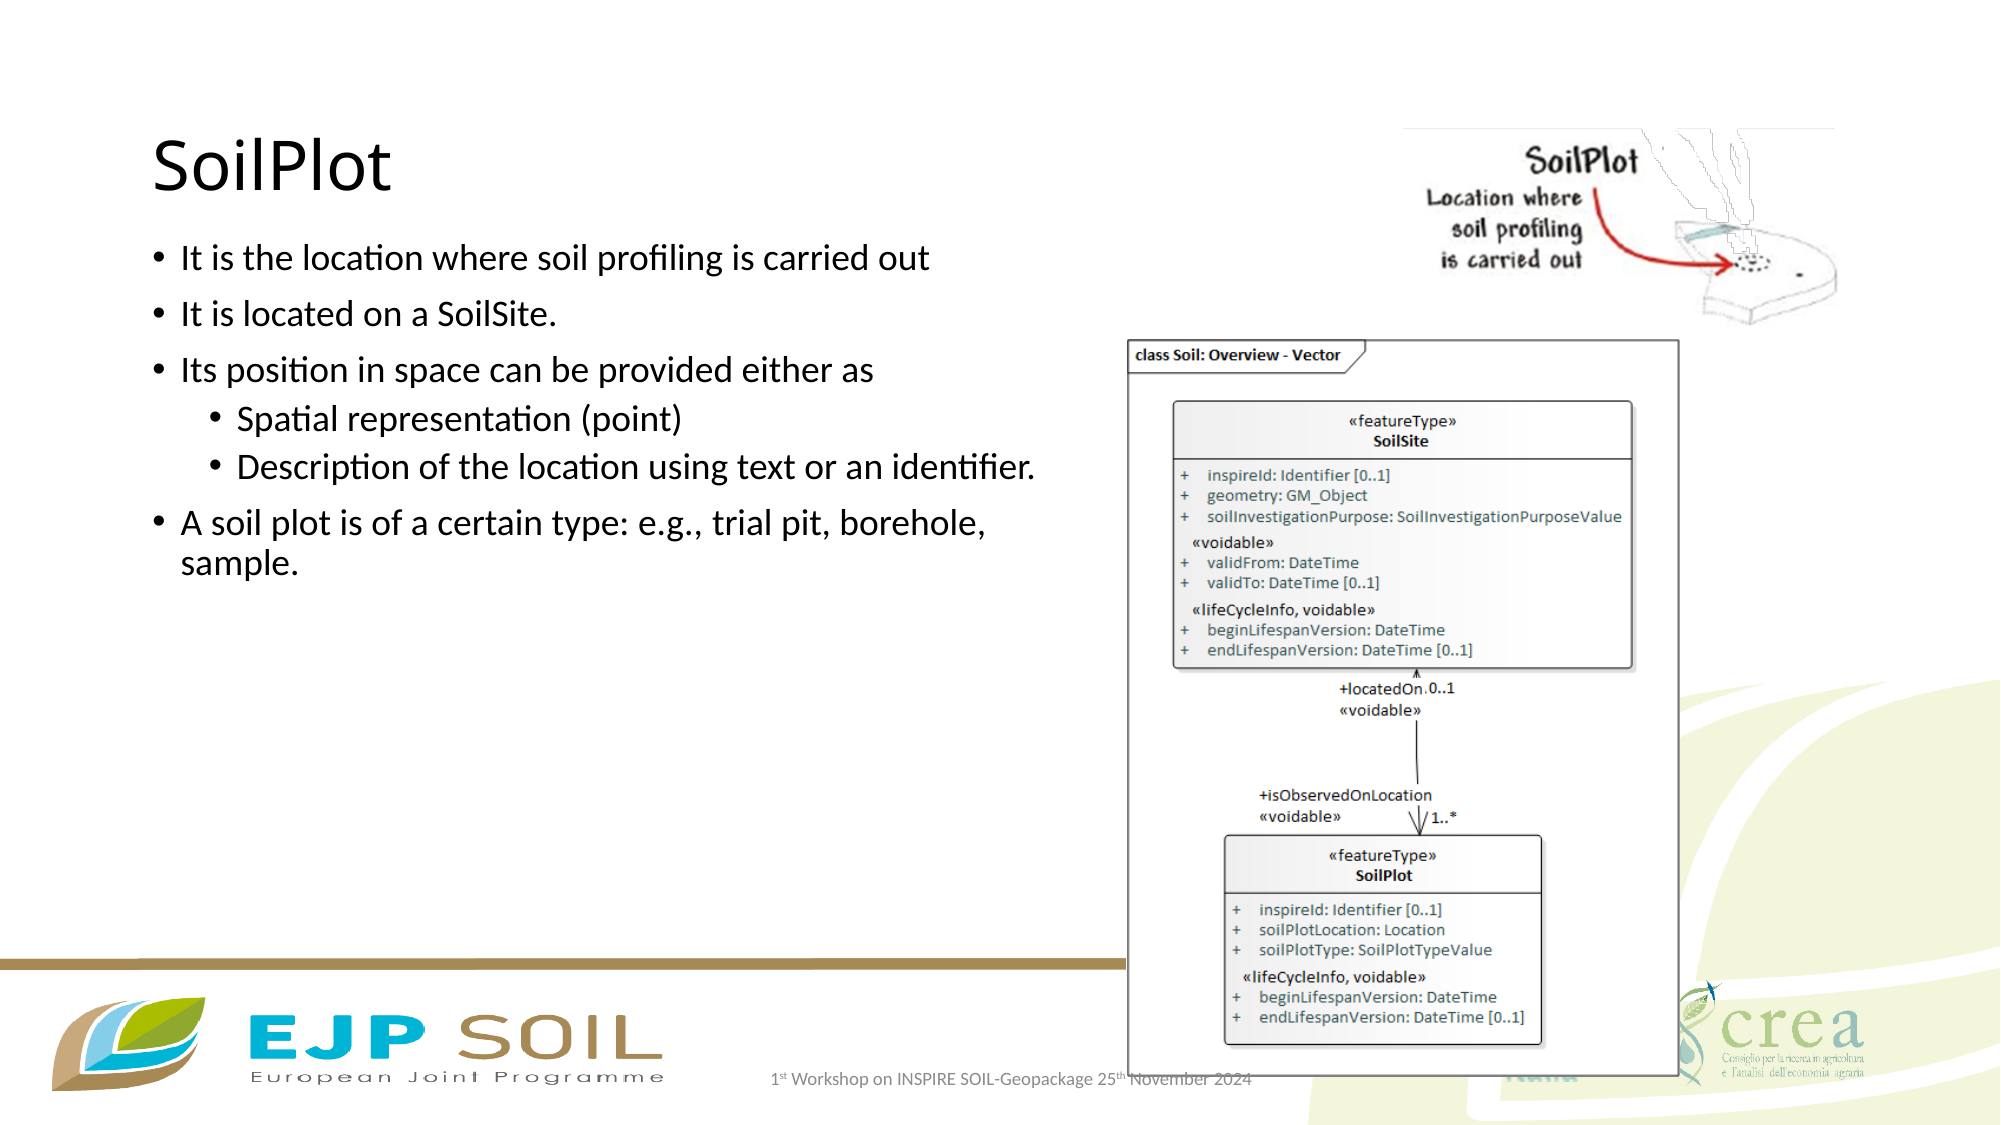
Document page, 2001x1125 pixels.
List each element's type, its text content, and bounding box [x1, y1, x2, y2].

title SoilPlot [137, 59, 1863, 278]
list It is the location where soil profiling is carried out It is located on a SoilSite. Its position in space can be provided either as Spatial representation (point) Description of the location using text or an identifier. A soil plot is of a certain type: e.g., trial pit, borehole, sample. [137, 230, 1127, 945]
picture [1403, 128, 1882, 333]
footer 1st Workshop on INSPIRE SOIL-Geopackage 25th November 2024 [673, 1047, 1349, 1108]
picture [0, 338, 2000, 1125]
